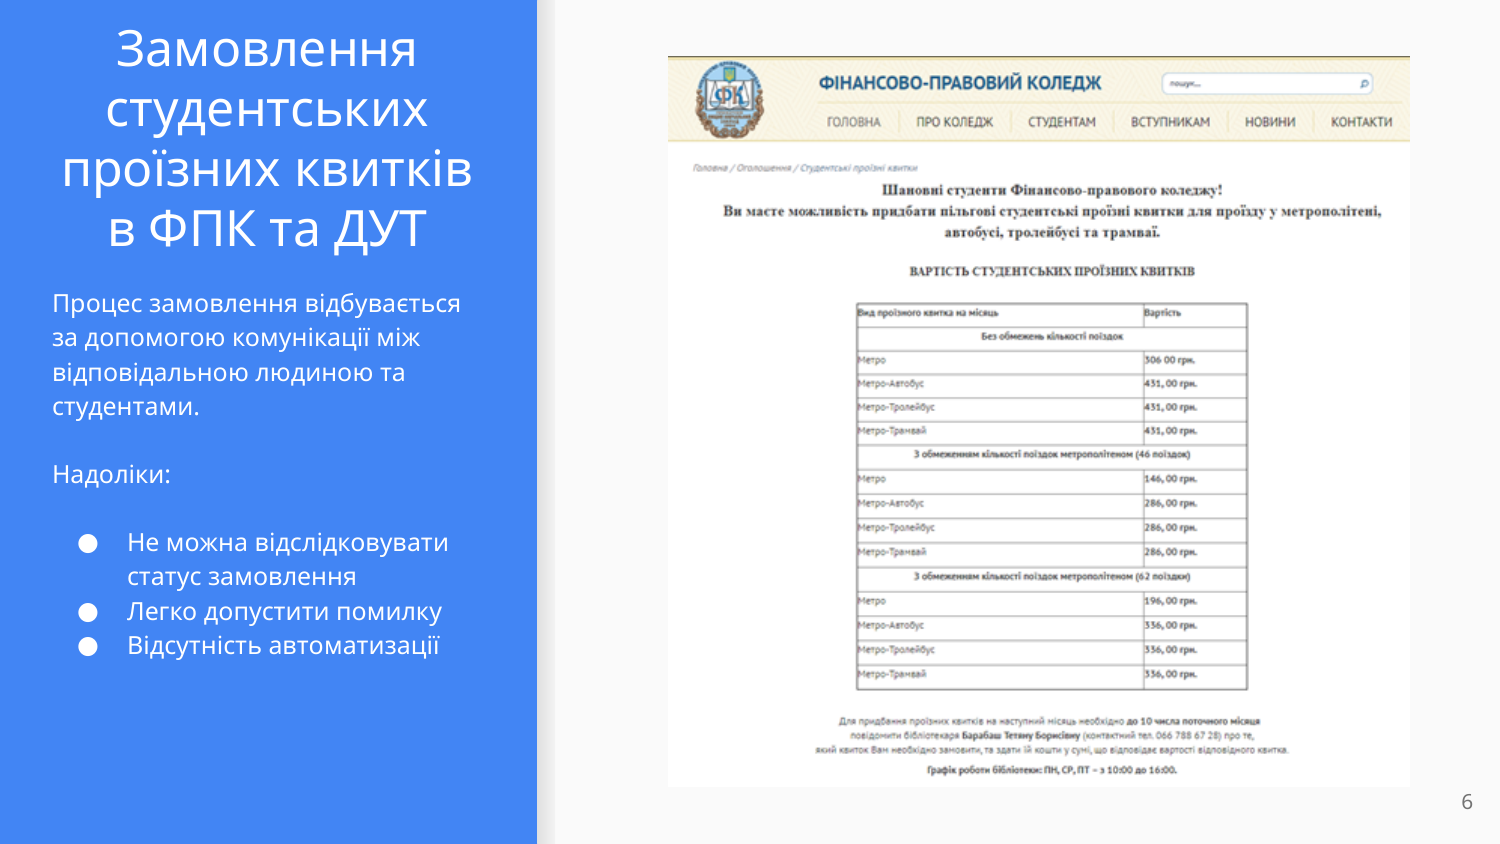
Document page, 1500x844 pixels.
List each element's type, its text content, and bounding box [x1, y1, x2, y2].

list Процес замовлення відбувається за допомогою комунікації між відповідальною людиною та студентами. Надоліки: Не можна відслідковувати статус замовлення Легко допустити помилку Відсутність автоматизації [37, 267, 498, 787]
picture [668, 56, 1410, 788]
slide_number ‹#› [1398, 770, 1489, 835]
title Замовлення студентських проїзних квитків в ФПК та ДУТ [37, 58, 498, 216]
